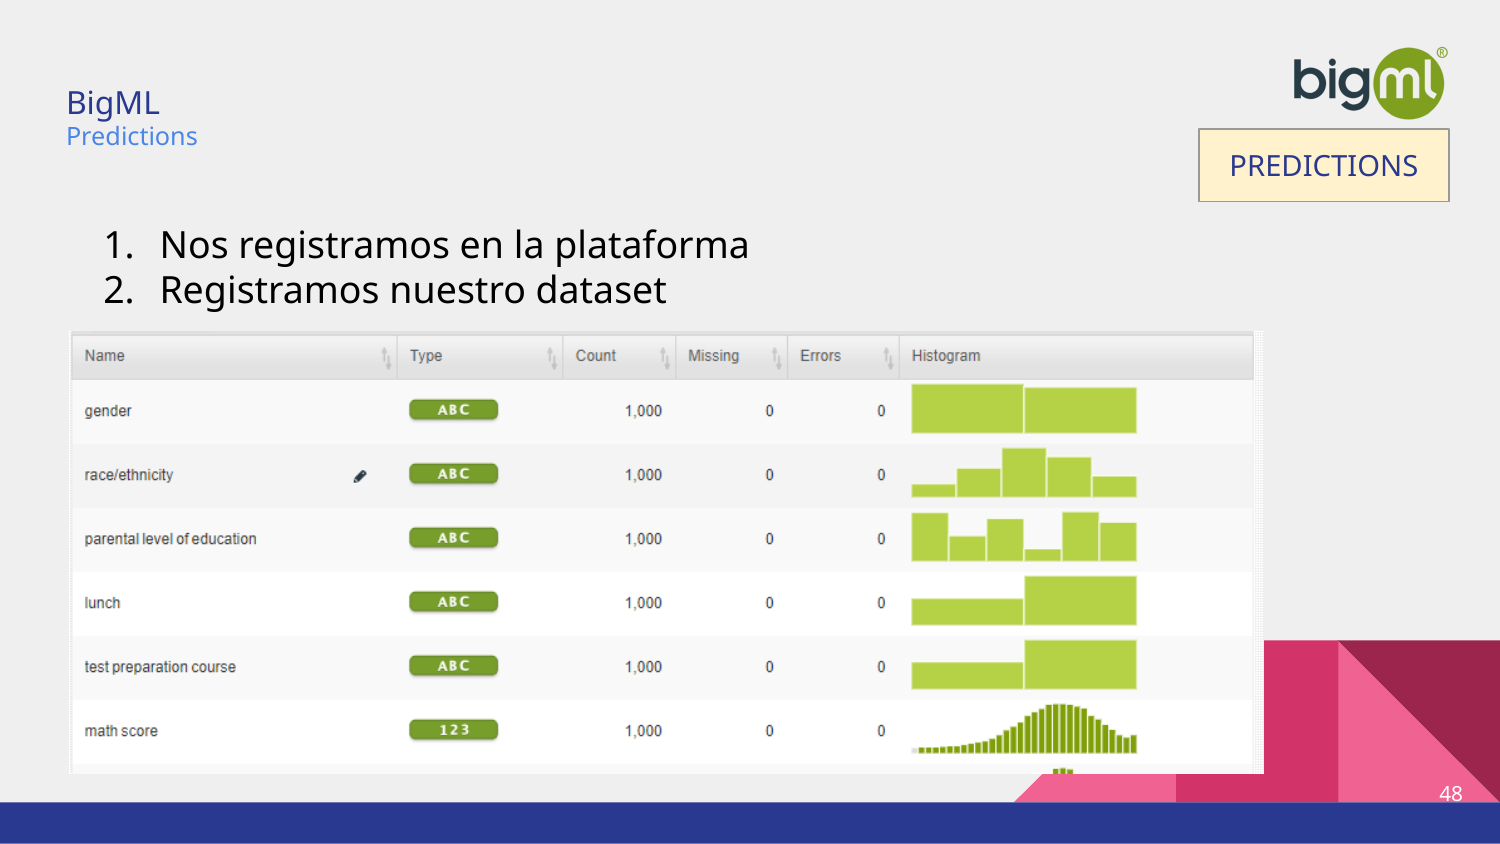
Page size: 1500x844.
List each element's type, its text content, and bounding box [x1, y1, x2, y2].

picture [1293, 46, 1450, 120]
picture [69, 330, 1264, 774]
title BigML Predictions [51, 67, 1295, 167]
slide_number 48 [1387, 762, 1478, 828]
text_box Nos registramos en la plataforma Registramos nuestro dataset [69, 205, 1199, 326]
text_box PREDICTIONS [1199, 128, 1449, 202]
